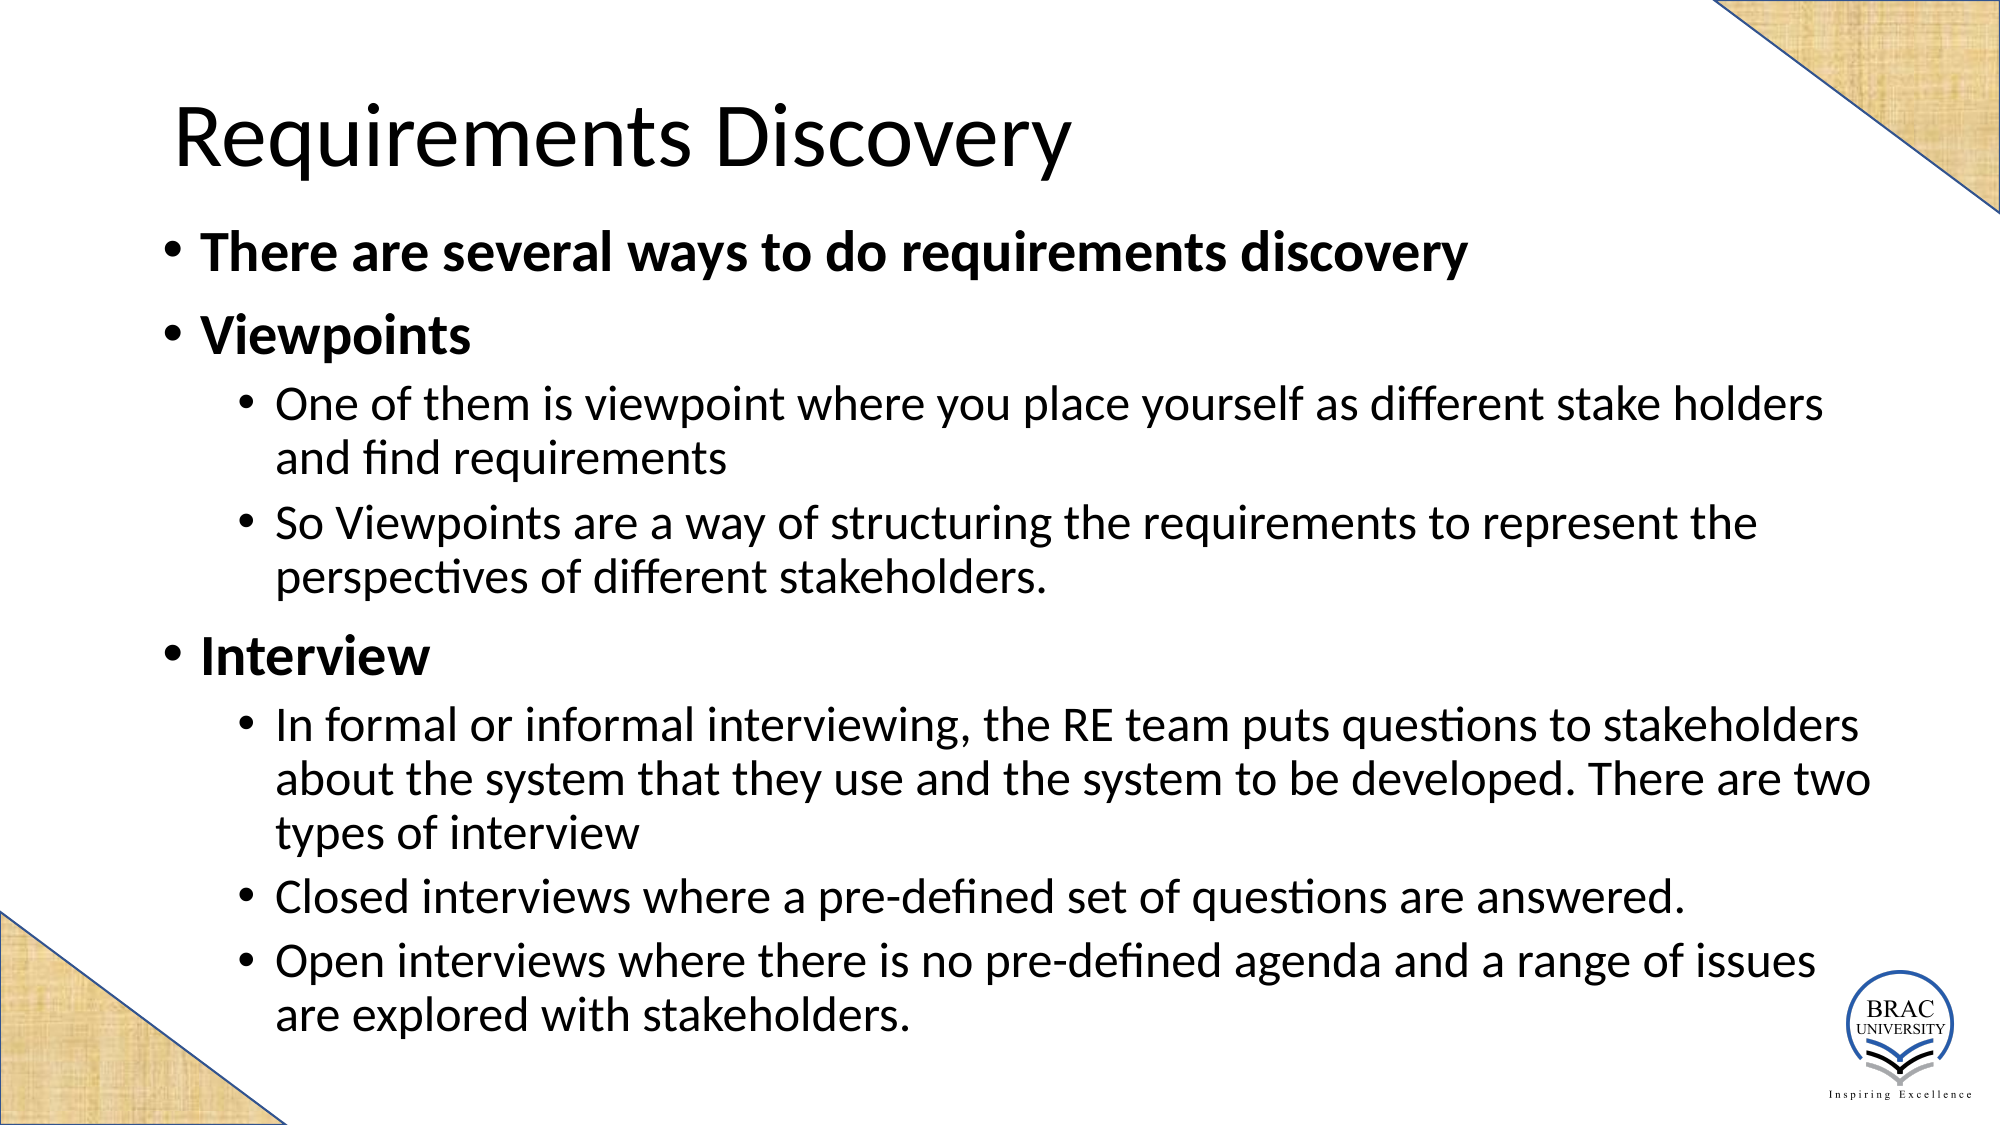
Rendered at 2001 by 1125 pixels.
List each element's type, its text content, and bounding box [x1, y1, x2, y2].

picture [1829, 970, 1971, 1100]
text_box [1714, 0, 2000, 214]
title Requirements Discovery [137, 59, 1863, 214]
text_box [0, 911, 286, 1125]
list There are several ways to do requirements discovery Viewpoints One of them is viewpoint where you place yourself as different stake holders and find requirements So Viewpoints are a way of structuring the requirements to represent the perspectives of different stakeholders. Interview In formal or informal interviewing, the RE team puts questions to stakeholders about the system that they use and the system to be developed. There are two types of interview Closed interviews where a pre-defined set of questions are answered. Open interviews where there is no pre-defined agenda and a range of issues are explored with stakeholders. [147, 213, 1904, 1059]
